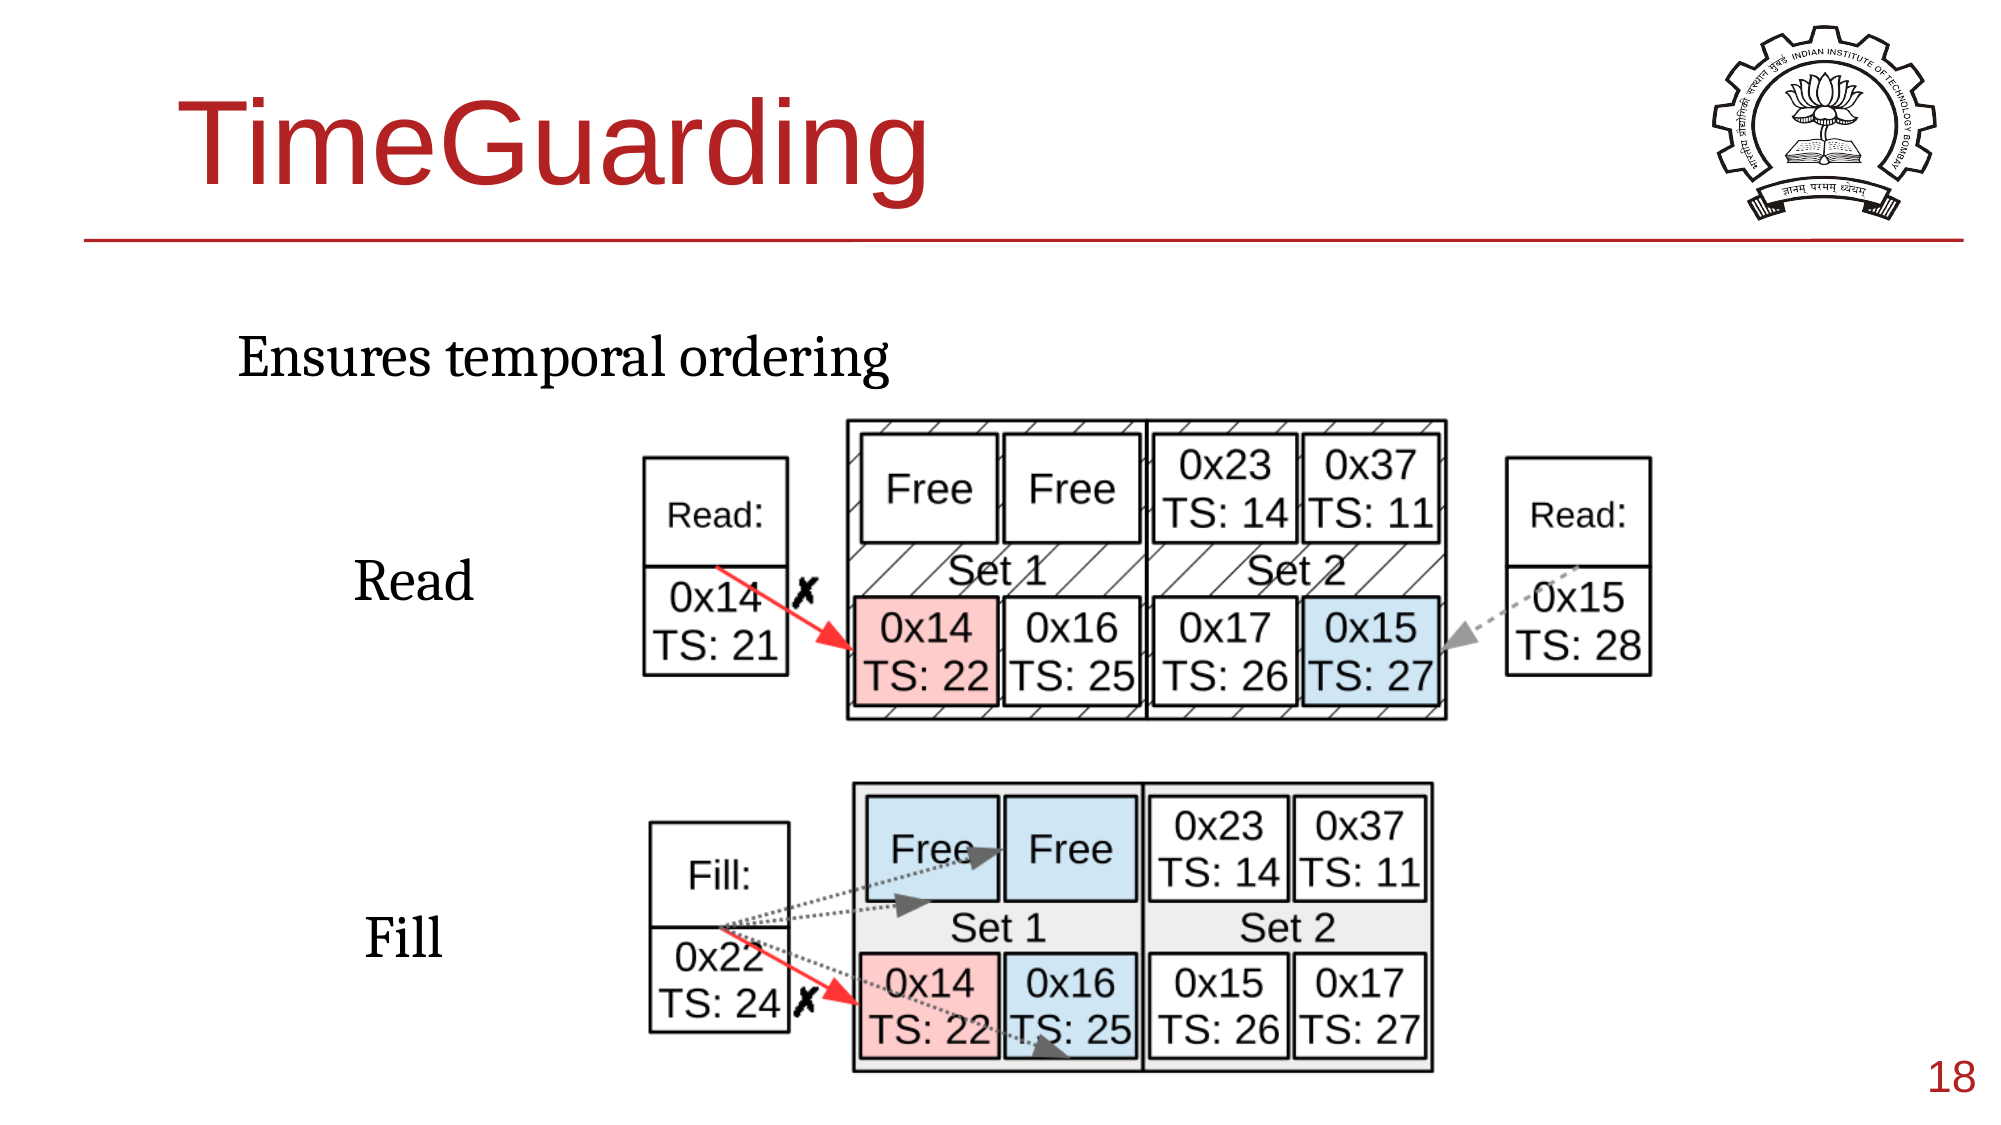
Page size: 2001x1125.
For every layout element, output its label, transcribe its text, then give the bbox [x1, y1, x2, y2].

slide_number 18 [1850, 1031, 1992, 1118]
picture [608, 773, 1468, 1095]
picture [1712, 25, 1937, 221]
picture [608, 394, 1682, 744]
text_box Read [318, 486, 518, 631]
text_box Fill [328, 843, 508, 988]
title TimeGuarding [161, 49, 1839, 175]
text_box Ensures temporal ordering [201, 262, 1072, 407]
